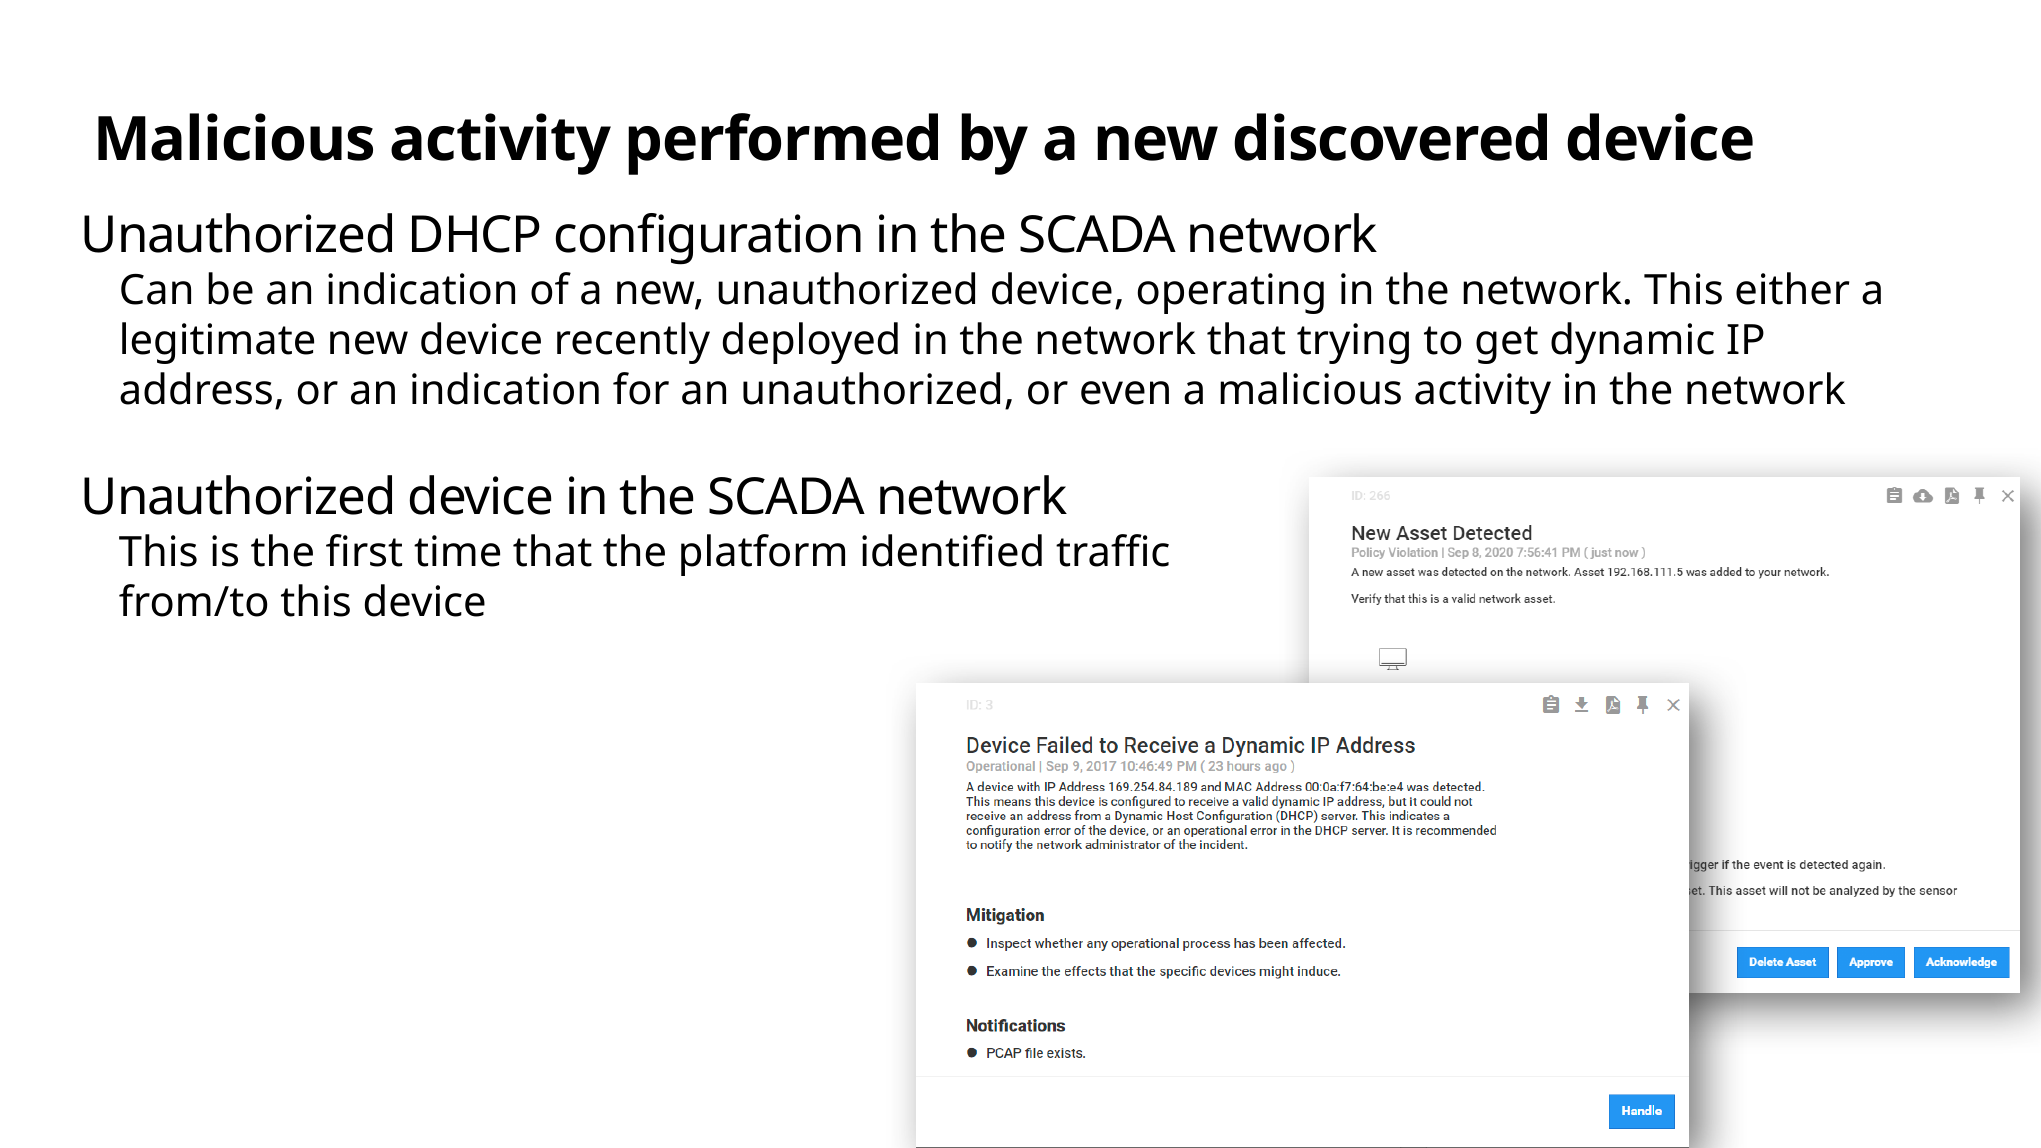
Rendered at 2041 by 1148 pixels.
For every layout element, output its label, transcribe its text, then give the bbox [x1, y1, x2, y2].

picture [916, 477, 2020, 1148]
list Unauthorized DHCP configuration in the SCADA network Can be an indication of a new, unauthorized device, operating in the network. This either a legitimate new device recently deployed in the network that trying to get dynamic IP address, or an indication for an unauthorized, or even a malicious activity in the network Unauthorized device in the SCADA network This is the first time that the platform identified traffic from/to this device [61, 186, 1933, 1073]
title Malicious activity performed by a new discovered device [76, 93, 1968, 230]
